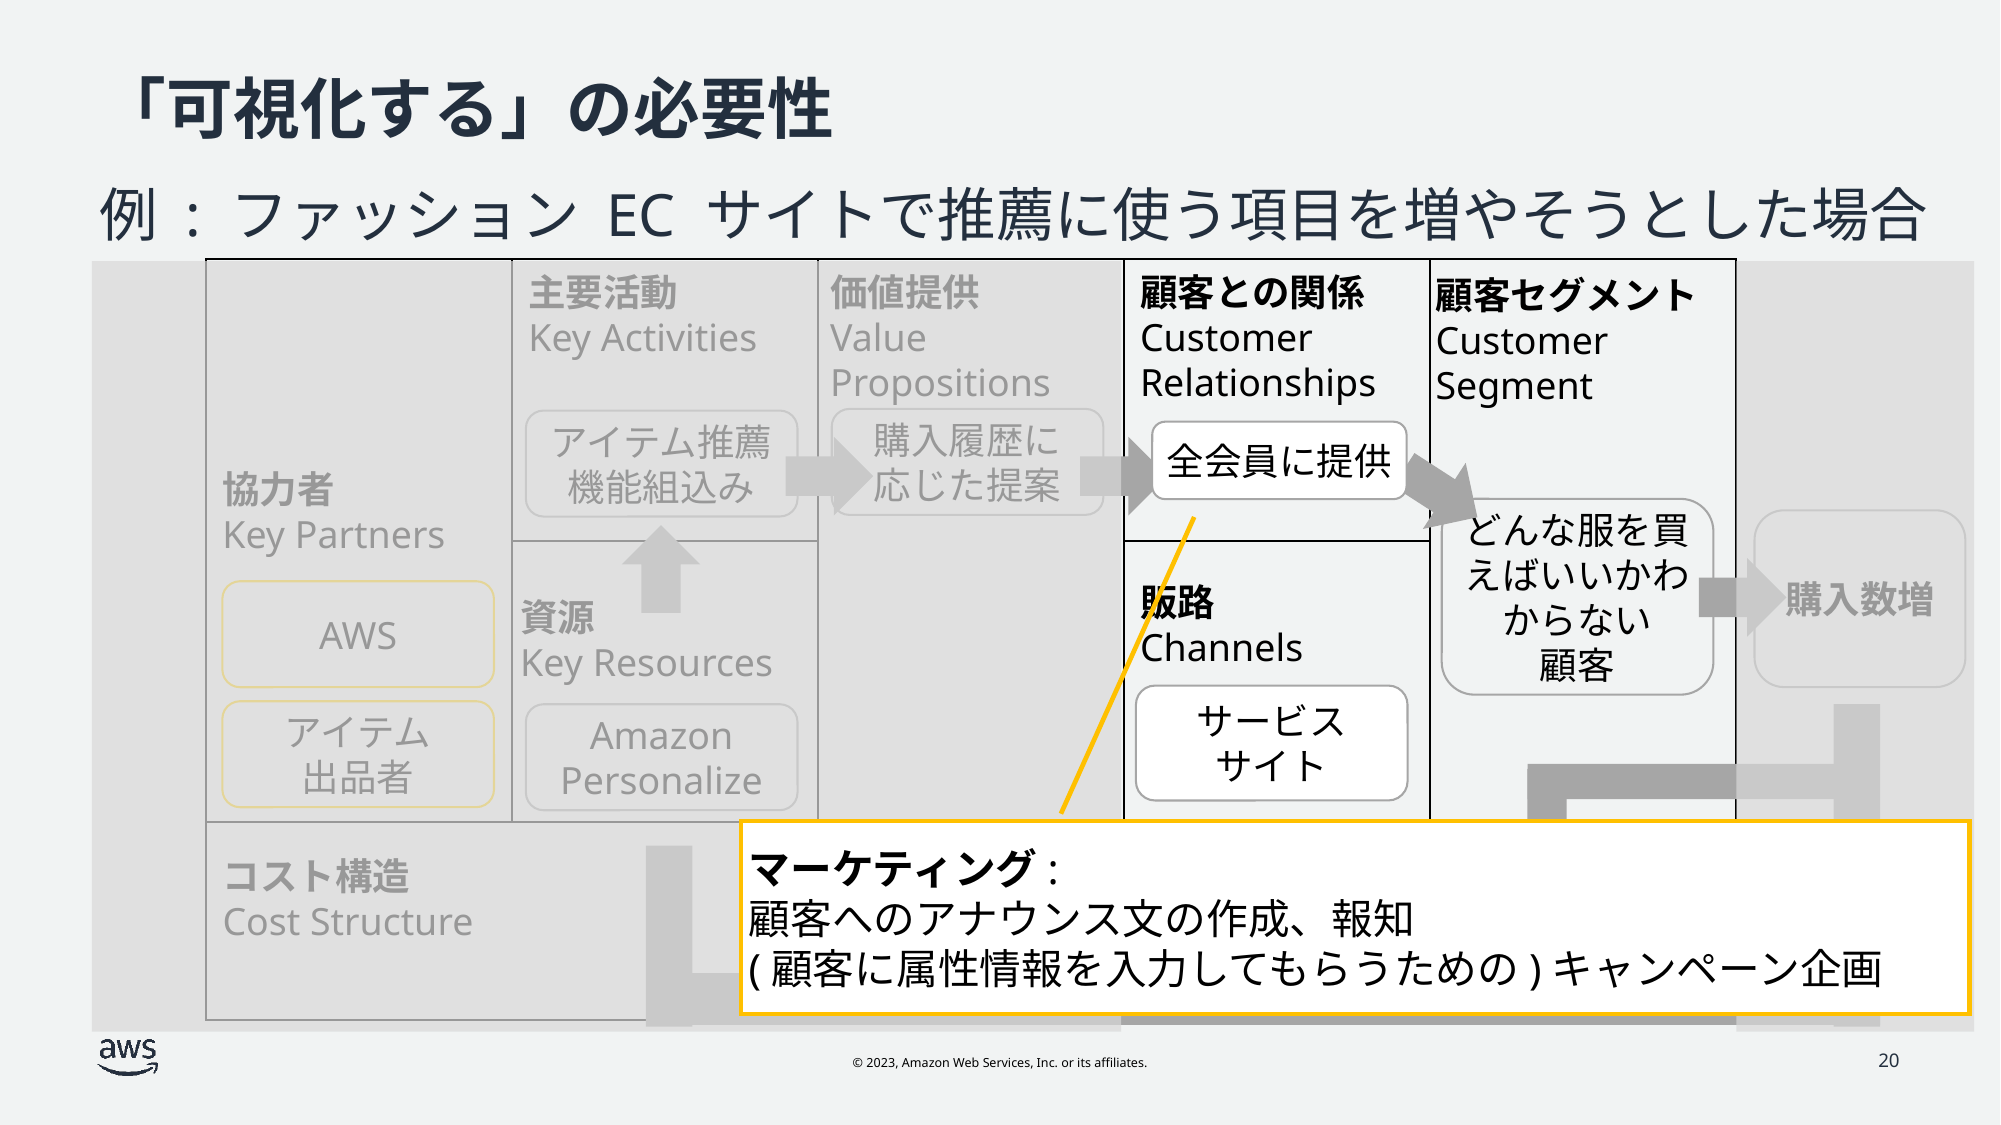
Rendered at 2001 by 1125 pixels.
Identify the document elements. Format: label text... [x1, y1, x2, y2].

text_box [91, 260, 1122, 1033]
list 例 : ファッション EC サイトで推薦に使う項目を増やそうとした場合 [99, 178, 1966, 260]
text_box [1122, 1020, 1735, 1026]
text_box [206, 259, 1747, 1020]
slide_number 20 [1464, 1031, 1915, 1092]
picture [97, 1039, 158, 1076]
text_box マーケティング: 顧客へのアナウンス文の作成、報知 (顧客に属性情報を入力してもらうための)キャンペーン企画 [1747, 820, 1970, 1015]
title 「可視化する」の必要性 [99, 68, 1898, 159]
text_box [1735, 260, 1975, 1033]
